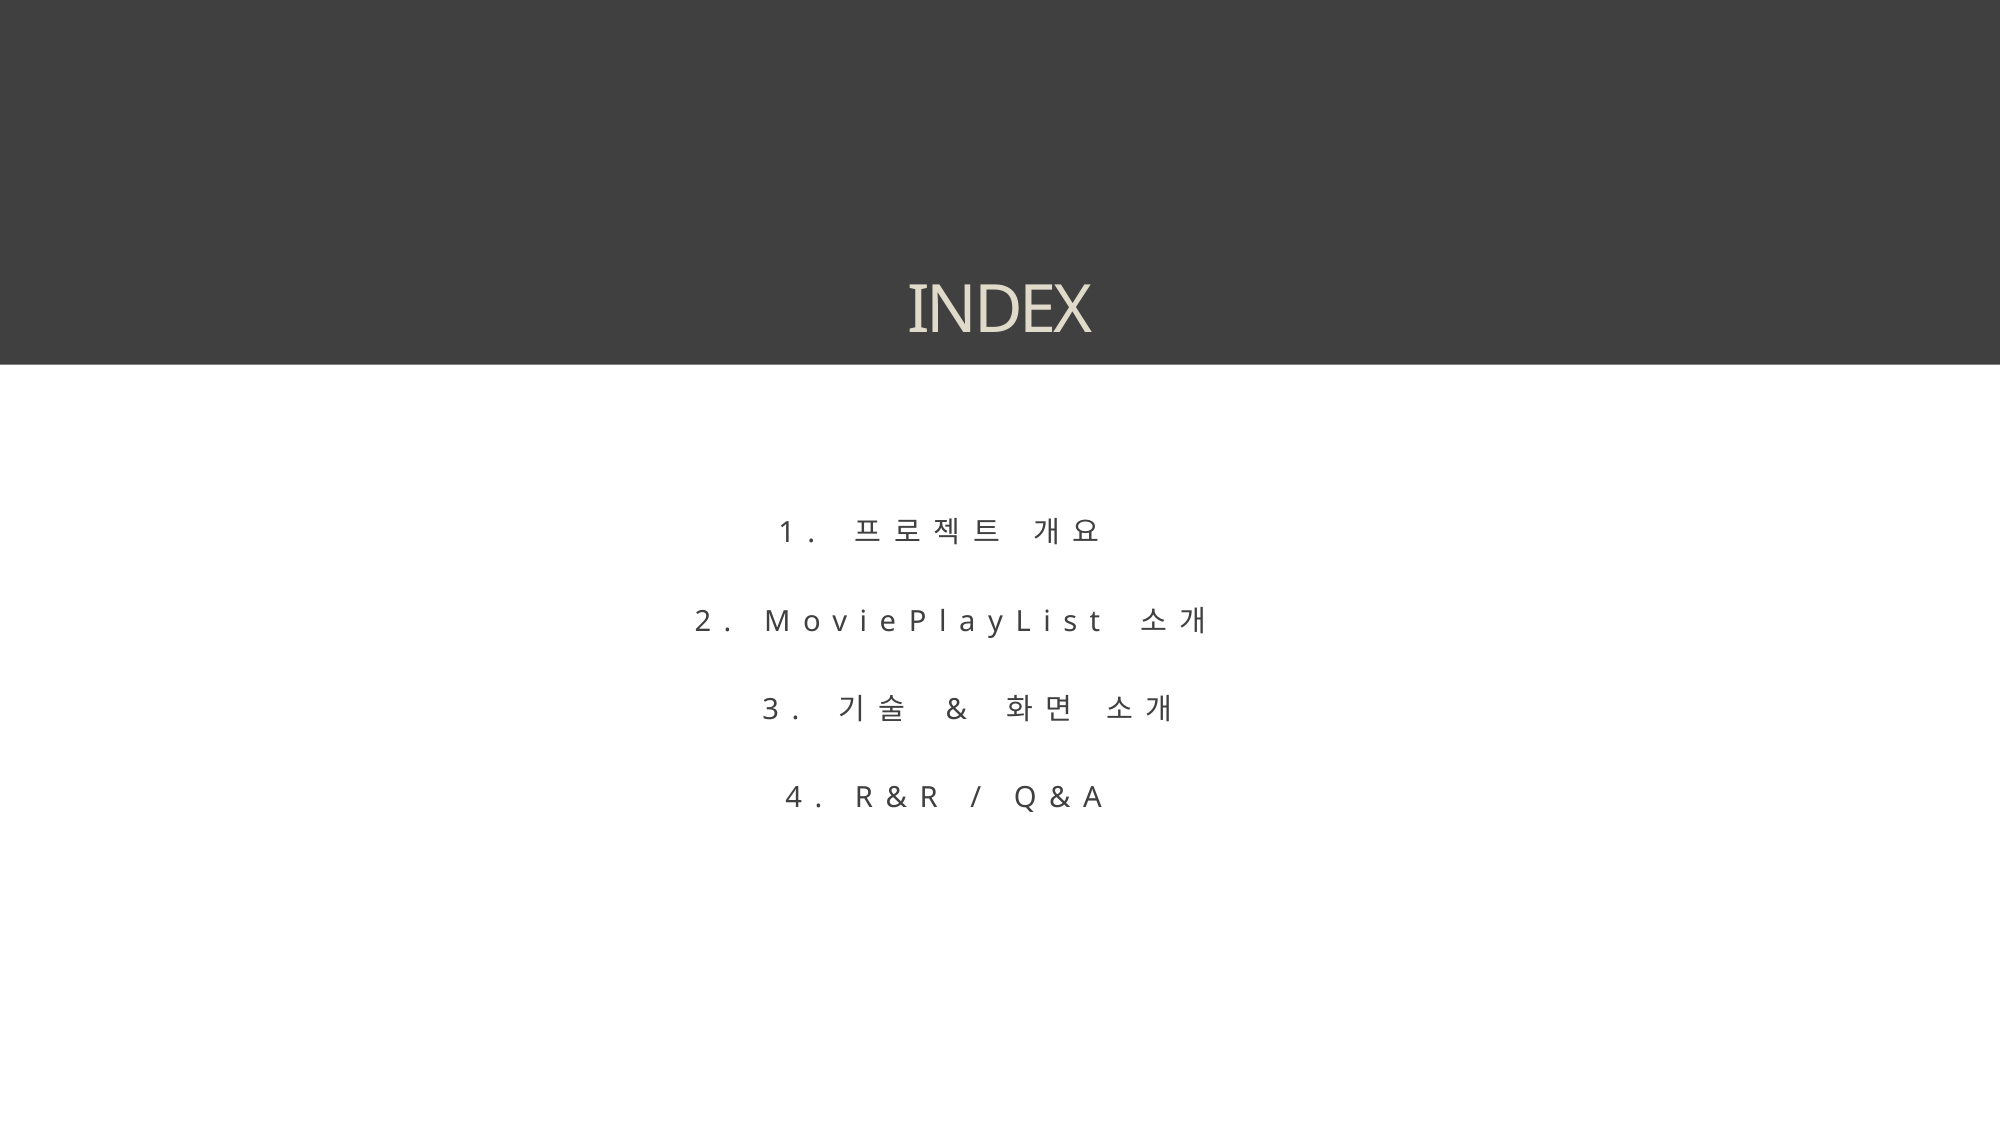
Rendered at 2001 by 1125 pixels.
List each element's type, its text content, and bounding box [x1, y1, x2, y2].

text_box 2. MoviePlayList 소개 [679, 594, 1222, 645]
text_box 3. 기술 & 화면 소개 [747, 682, 1188, 733]
text_box [0, 0, 2000, 366]
text_box INDEX [892, 258, 1108, 354]
text_box 1. 프로젝트 개요 [763, 506, 1116, 556]
text_box 4. R&R / Q&A [770, 771, 1137, 821]
